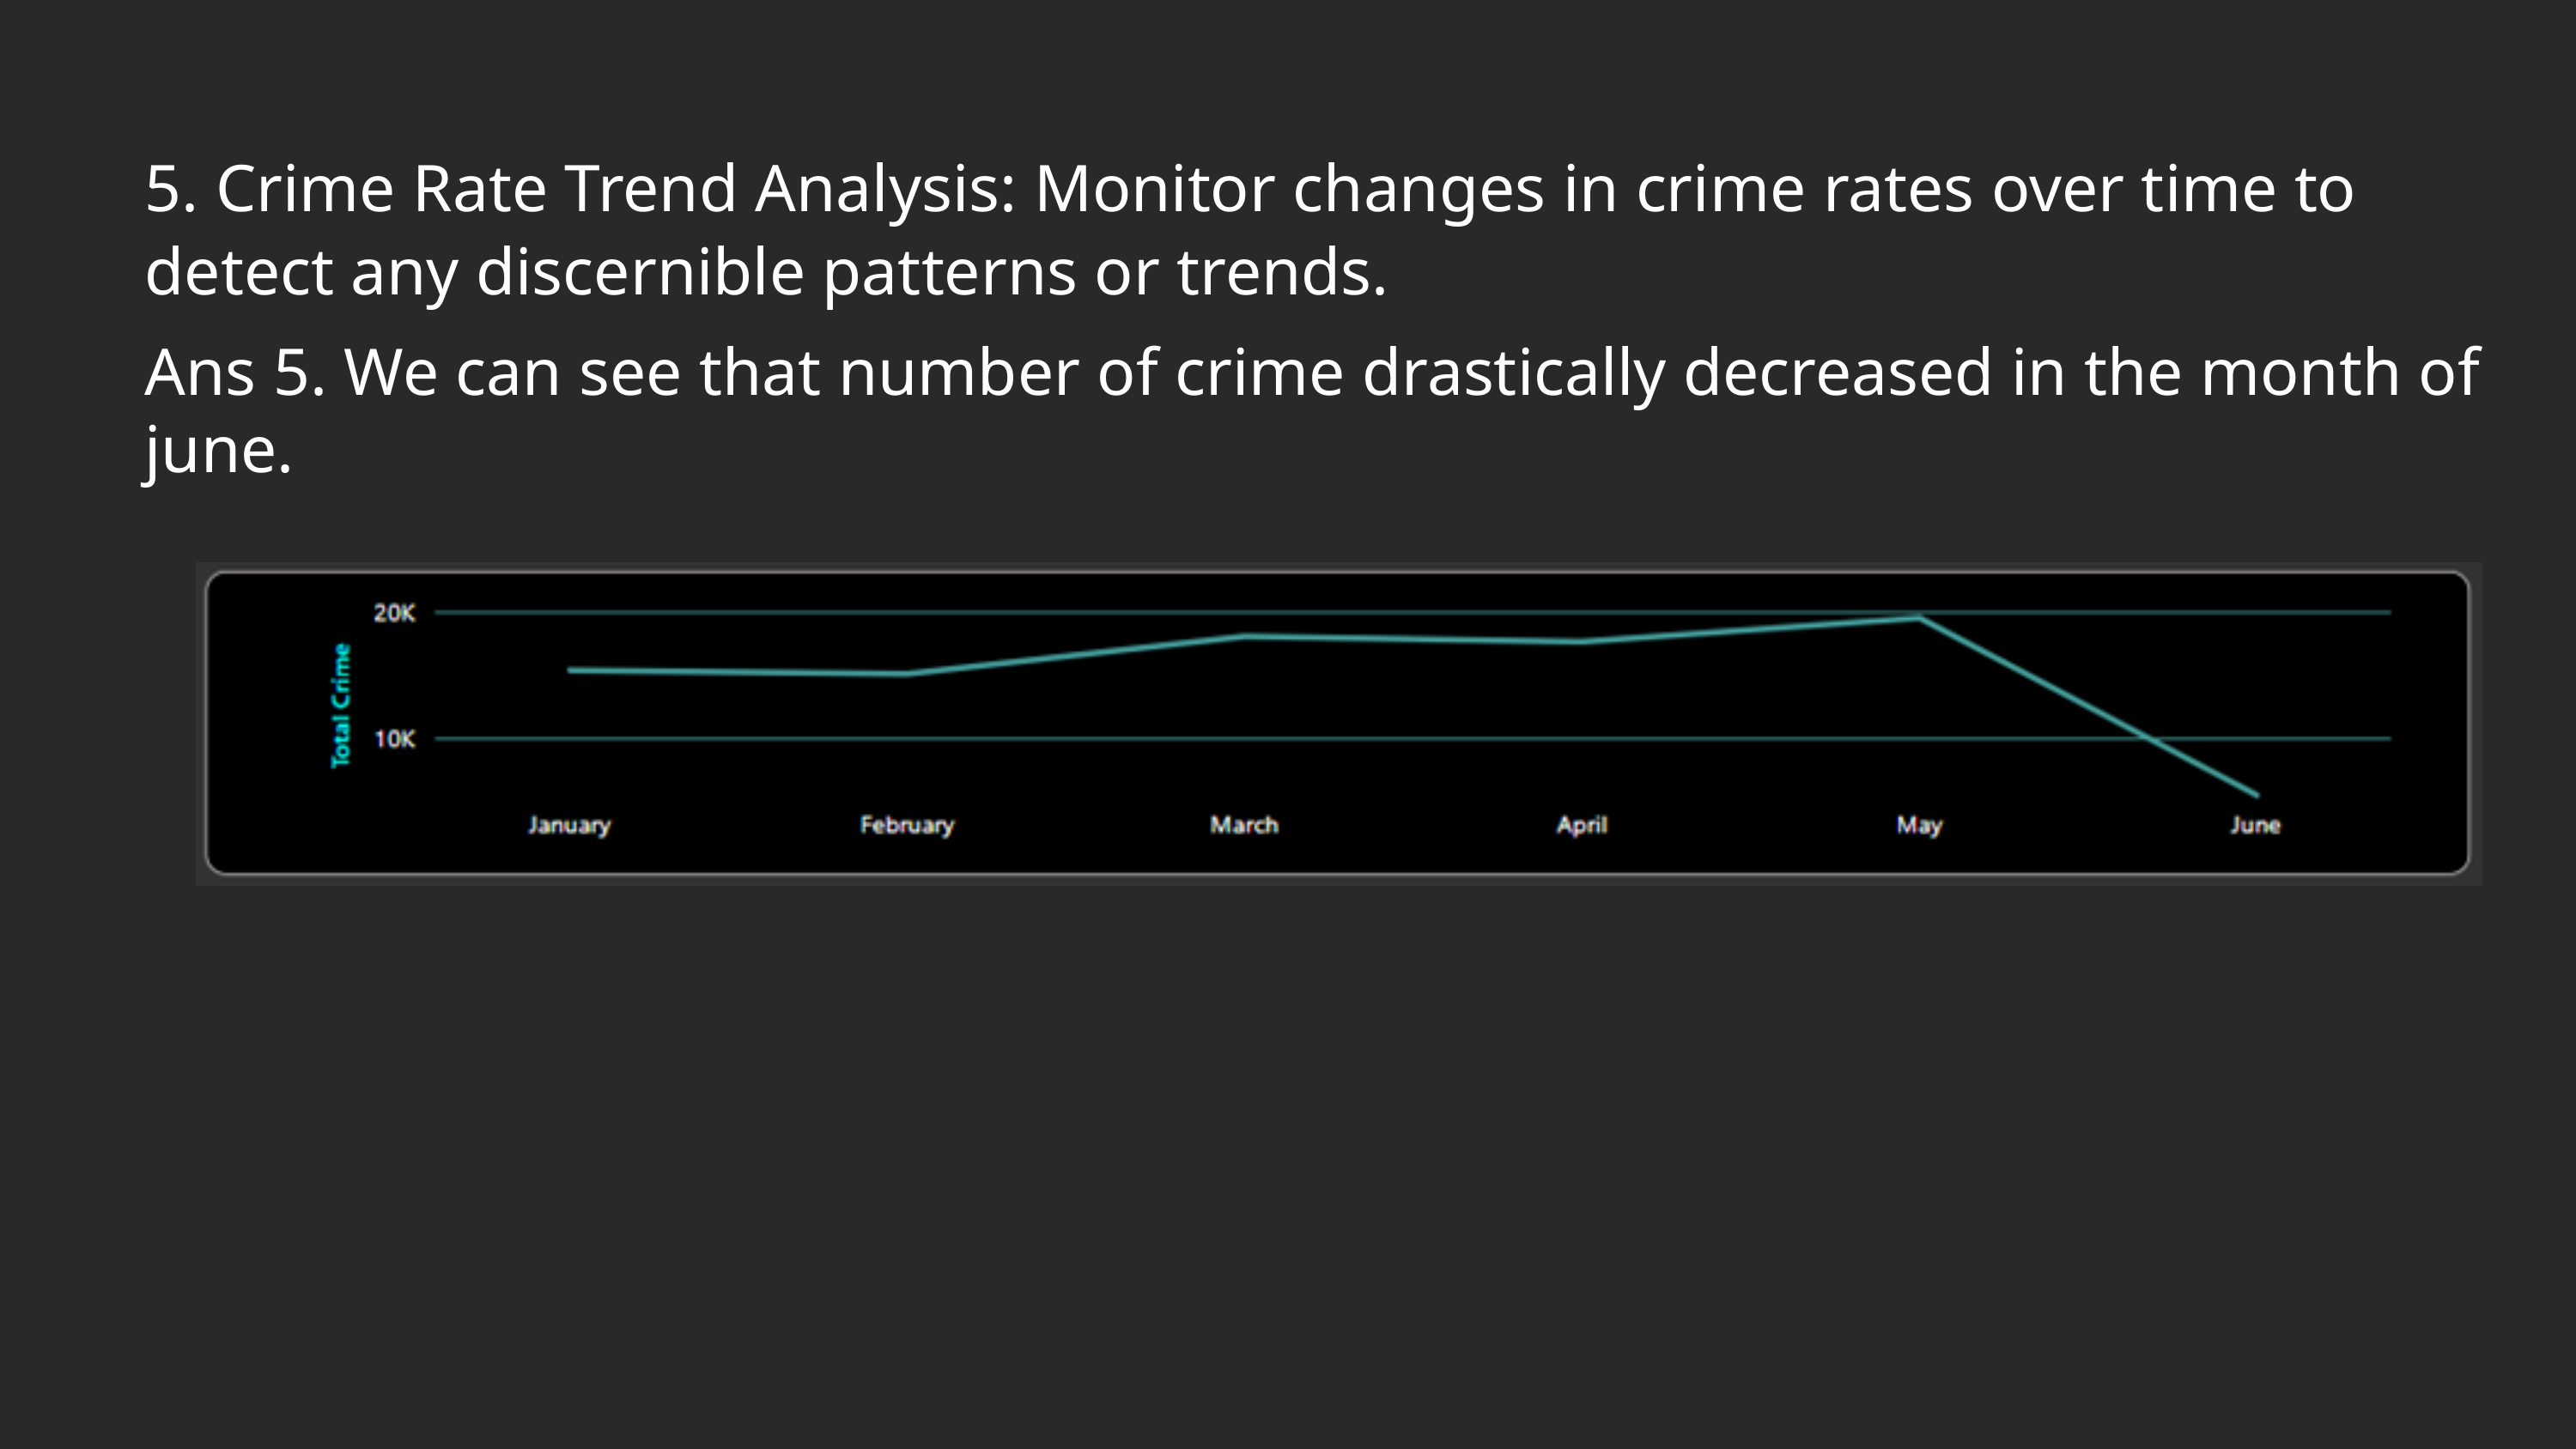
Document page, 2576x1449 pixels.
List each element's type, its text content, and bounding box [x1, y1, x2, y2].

text_box Ans 5. We can see that number of crime drastically decreased in the month of june. [144, 330, 2533, 486]
text_box [196, 562, 2482, 886]
text_box 5. Crime Rate Trend Analysis: Monitor changes in crime rates over time to detect any discernible patterns or trends. [144, 140, 2533, 308]
